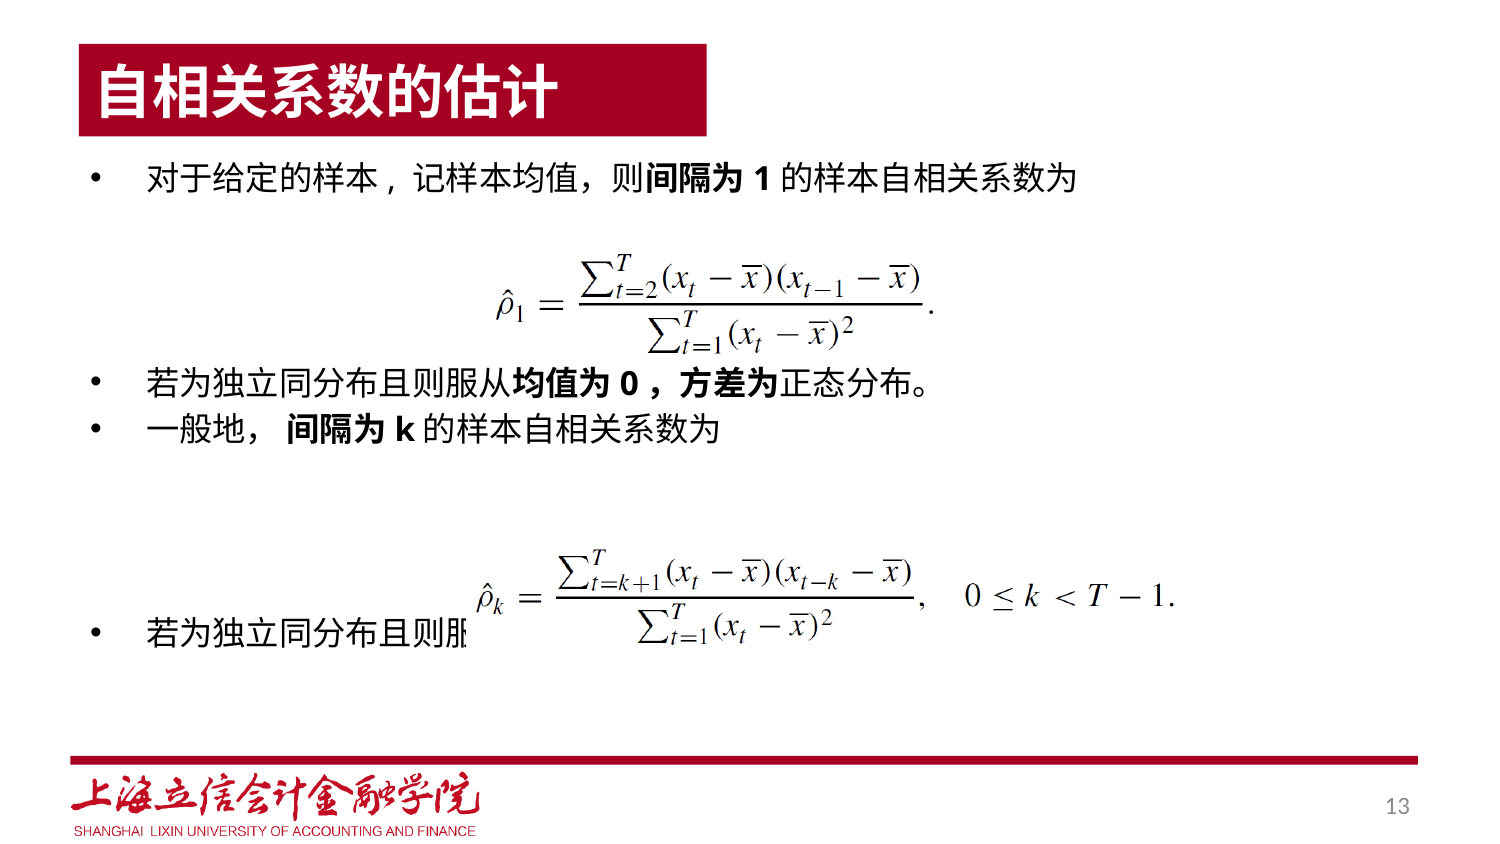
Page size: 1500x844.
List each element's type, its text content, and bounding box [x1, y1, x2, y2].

picture [64, 765, 487, 844]
slide_number 13 [1074, 782, 1425, 827]
picture [466, 539, 1188, 656]
picture [489, 248, 946, 363]
text_box 自相关系数的估计 [77, 42, 709, 139]
